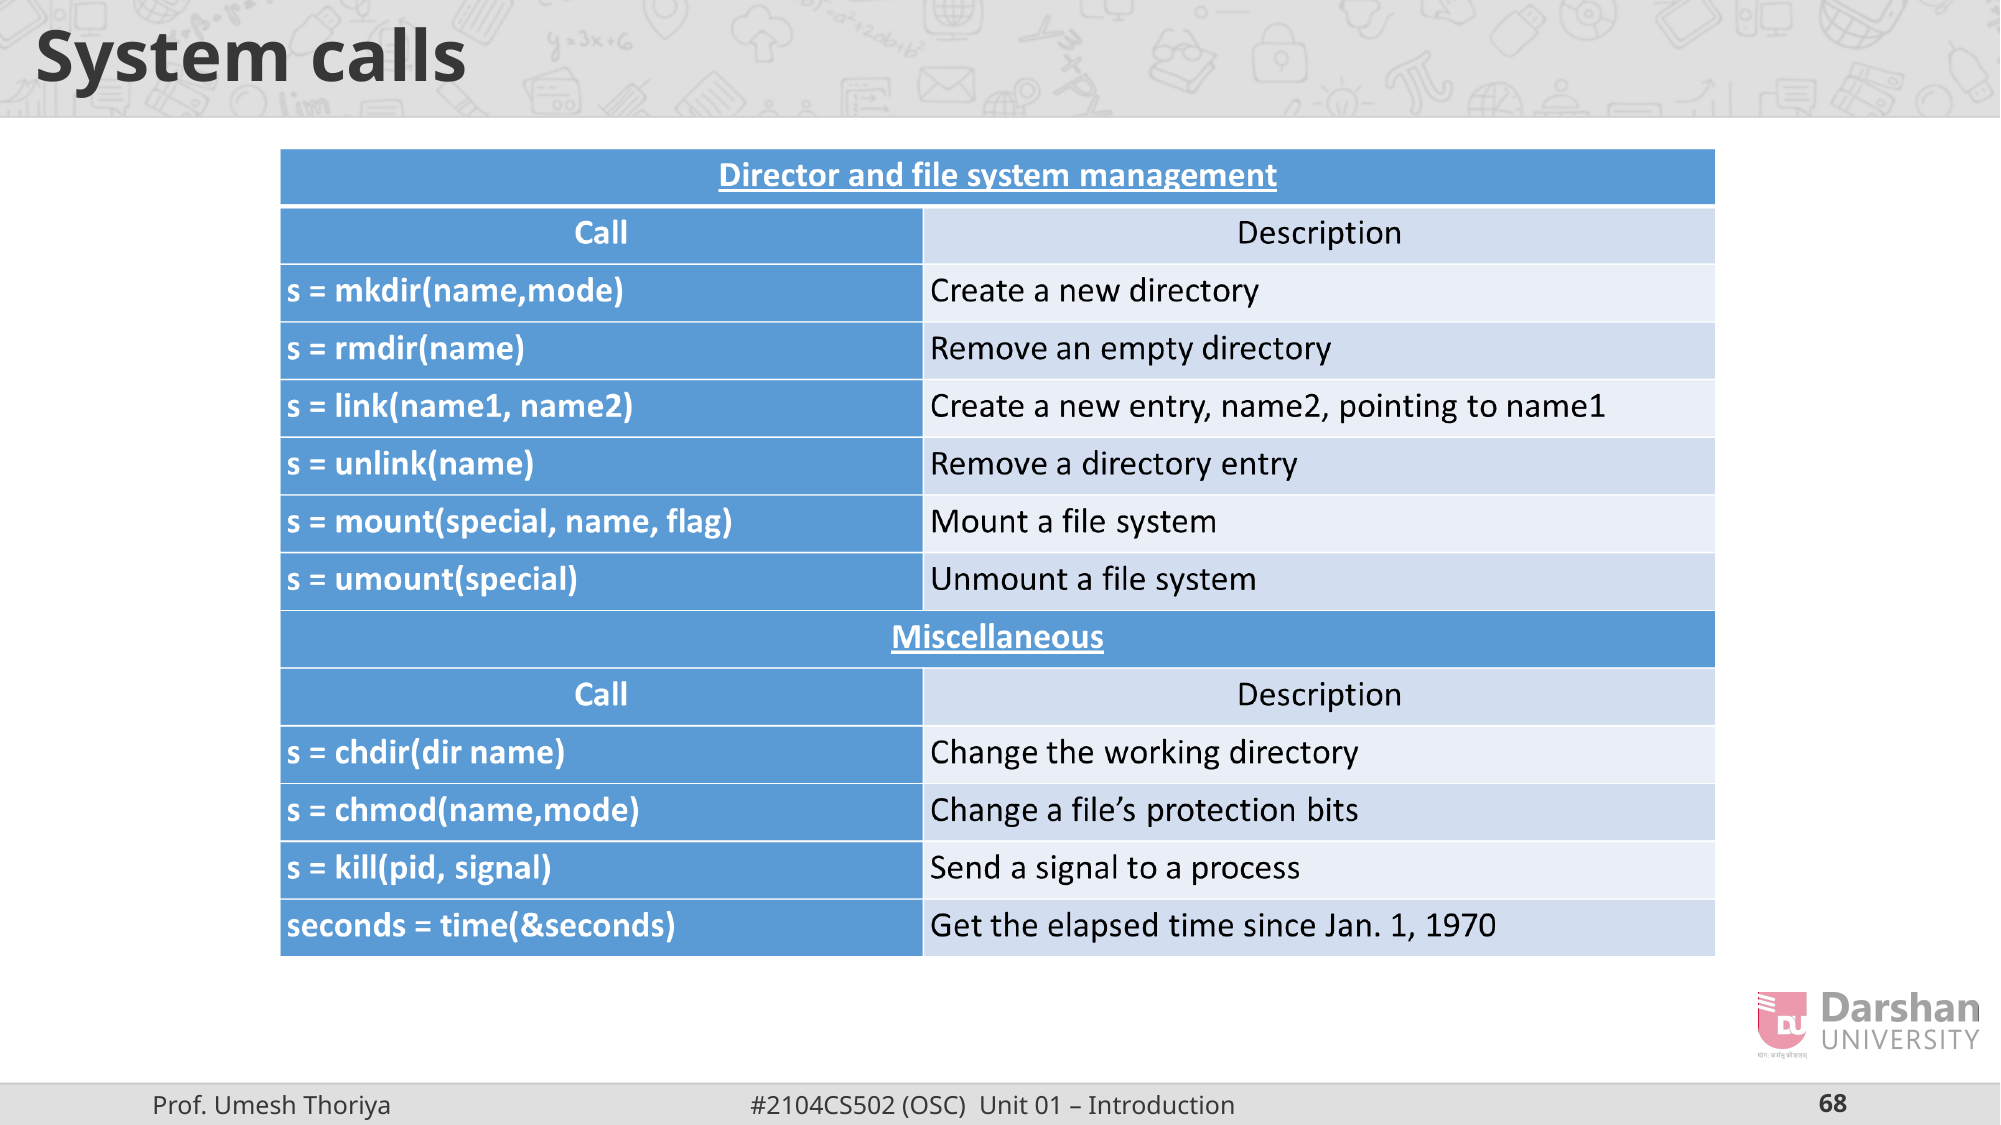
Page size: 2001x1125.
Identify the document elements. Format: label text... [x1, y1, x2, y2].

title System calls [0, 0, 2000, 117]
picture [278, 141, 1719, 967]
